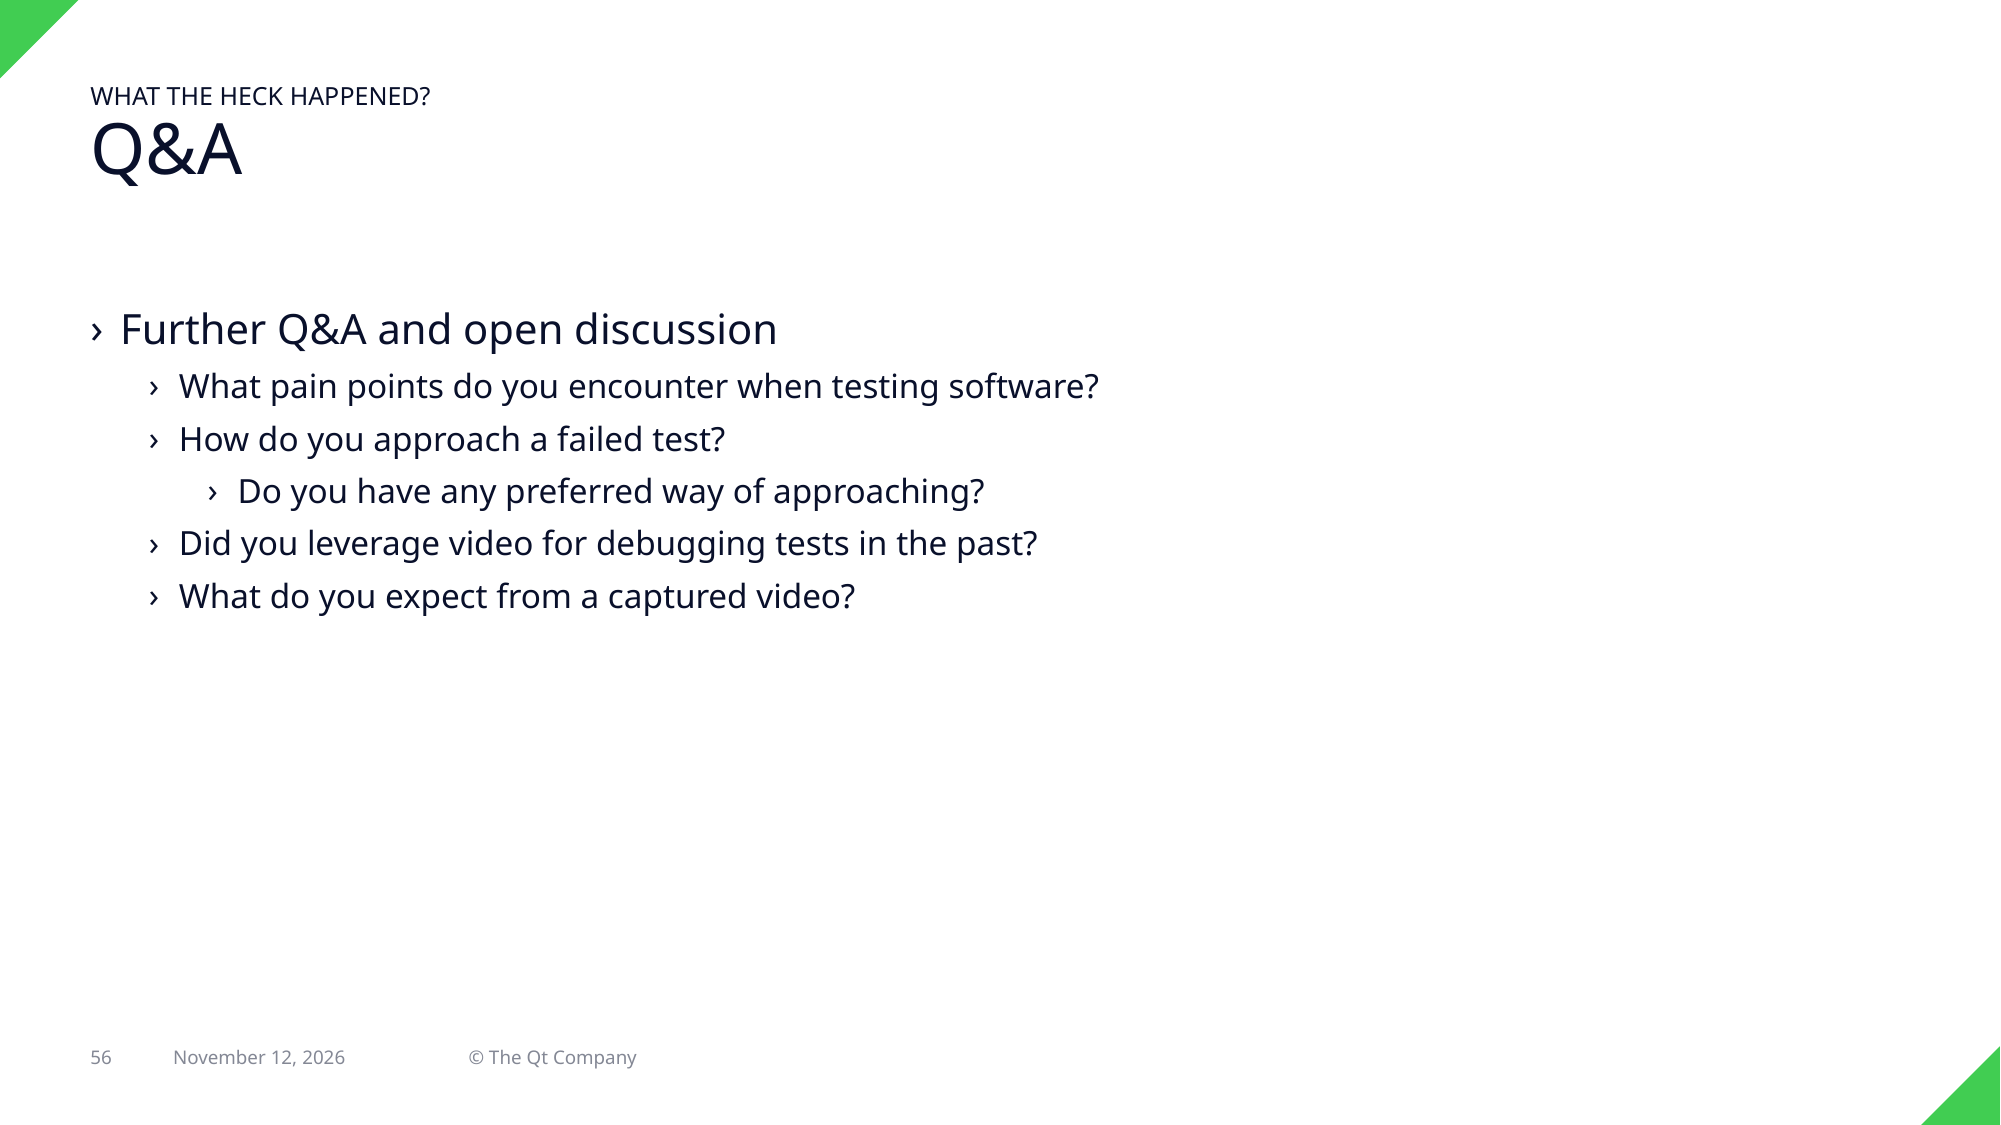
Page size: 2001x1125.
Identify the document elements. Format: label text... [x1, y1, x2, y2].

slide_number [174, 1046, 468, 1071]
footer © The Qt Company [468, 1046, 1910, 1071]
slide_number 56 [90, 1046, 174, 1071]
title Q&A [90, 114, 1910, 268]
list Further Q&A and open discussion What pain points do you encounter when testing software? How do you approach a failed test? Do you have any preferred way of approaching? Did you leverage video for debugging tests in the past? What do you expect from a captured video? [90, 302, 1910, 1012]
list What the heck happened? [90, 78, 1910, 114]
